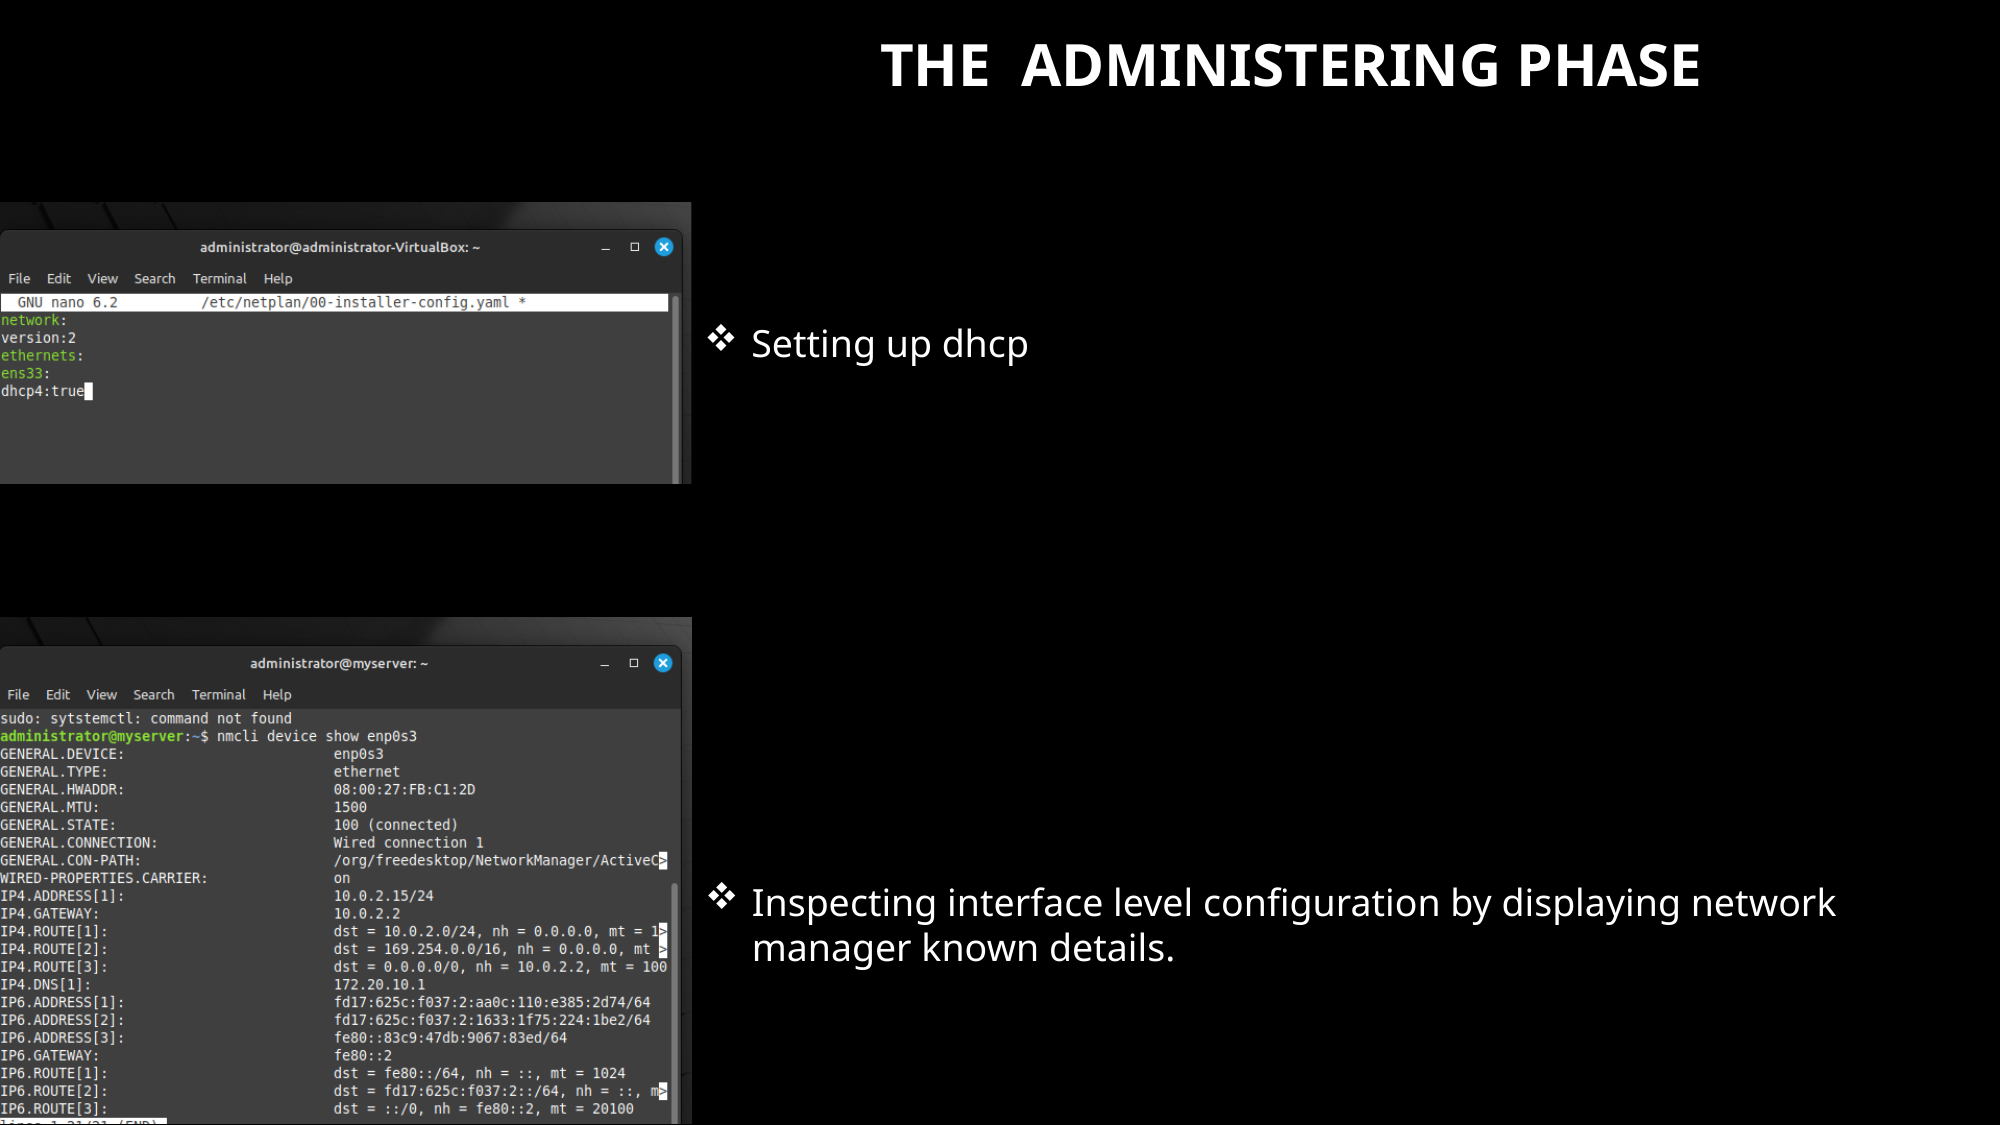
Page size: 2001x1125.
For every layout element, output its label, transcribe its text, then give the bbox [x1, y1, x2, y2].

text_box THE ADMINISTERING PHASE [865, 20, 1743, 106]
picture [0, 617, 692, 1125]
text_box Setting up dhcp [692, 312, 1192, 373]
text_box Inspecting interface level configuration by displaying network manager known details. [692, 871, 1915, 977]
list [0, 202, 692, 484]
